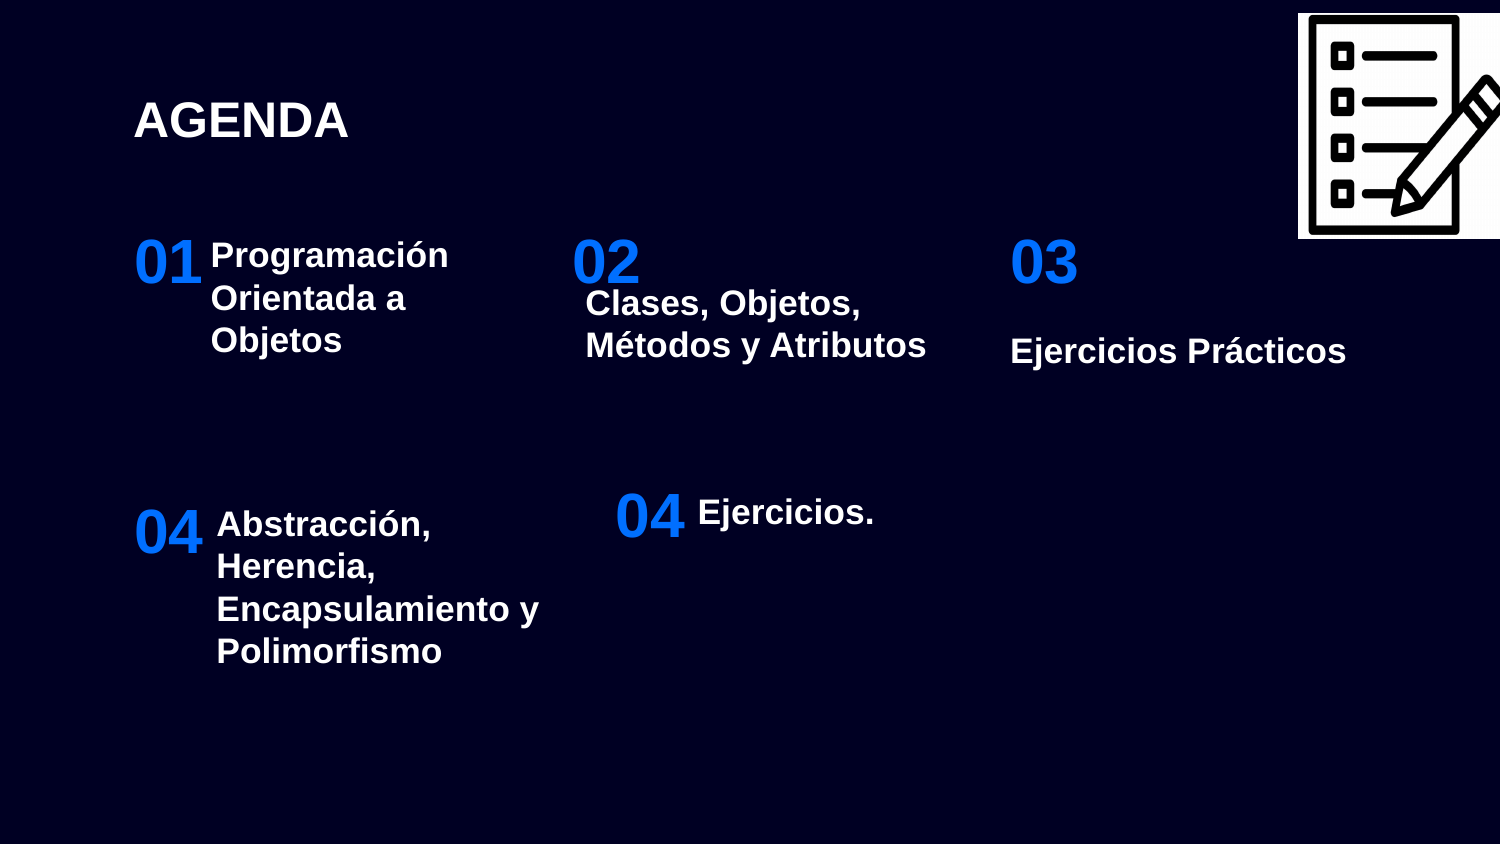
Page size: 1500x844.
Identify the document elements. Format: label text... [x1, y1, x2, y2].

title 03 [995, 221, 1114, 258]
subtitle Abstracción, Herencia, Encapsulamiento y Polimorfismo [201, 503, 588, 686]
picture [1298, 13, 1500, 240]
title 04 [600, 474, 719, 539]
title 02 [557, 221, 676, 285]
subtitle Ejercicios. [682, 477, 1069, 589]
title 04 [119, 490, 238, 555]
subtitle Clases, Objetos, Métodos y Atributos [570, 265, 956, 465]
title 01 [119, 221, 238, 285]
subtitle Ejercicios Prácticos [995, 258, 1500, 386]
subtitle Programación Orientada a Objetos [195, 227, 508, 376]
title AGENDA [118, 72, 1293, 167]
